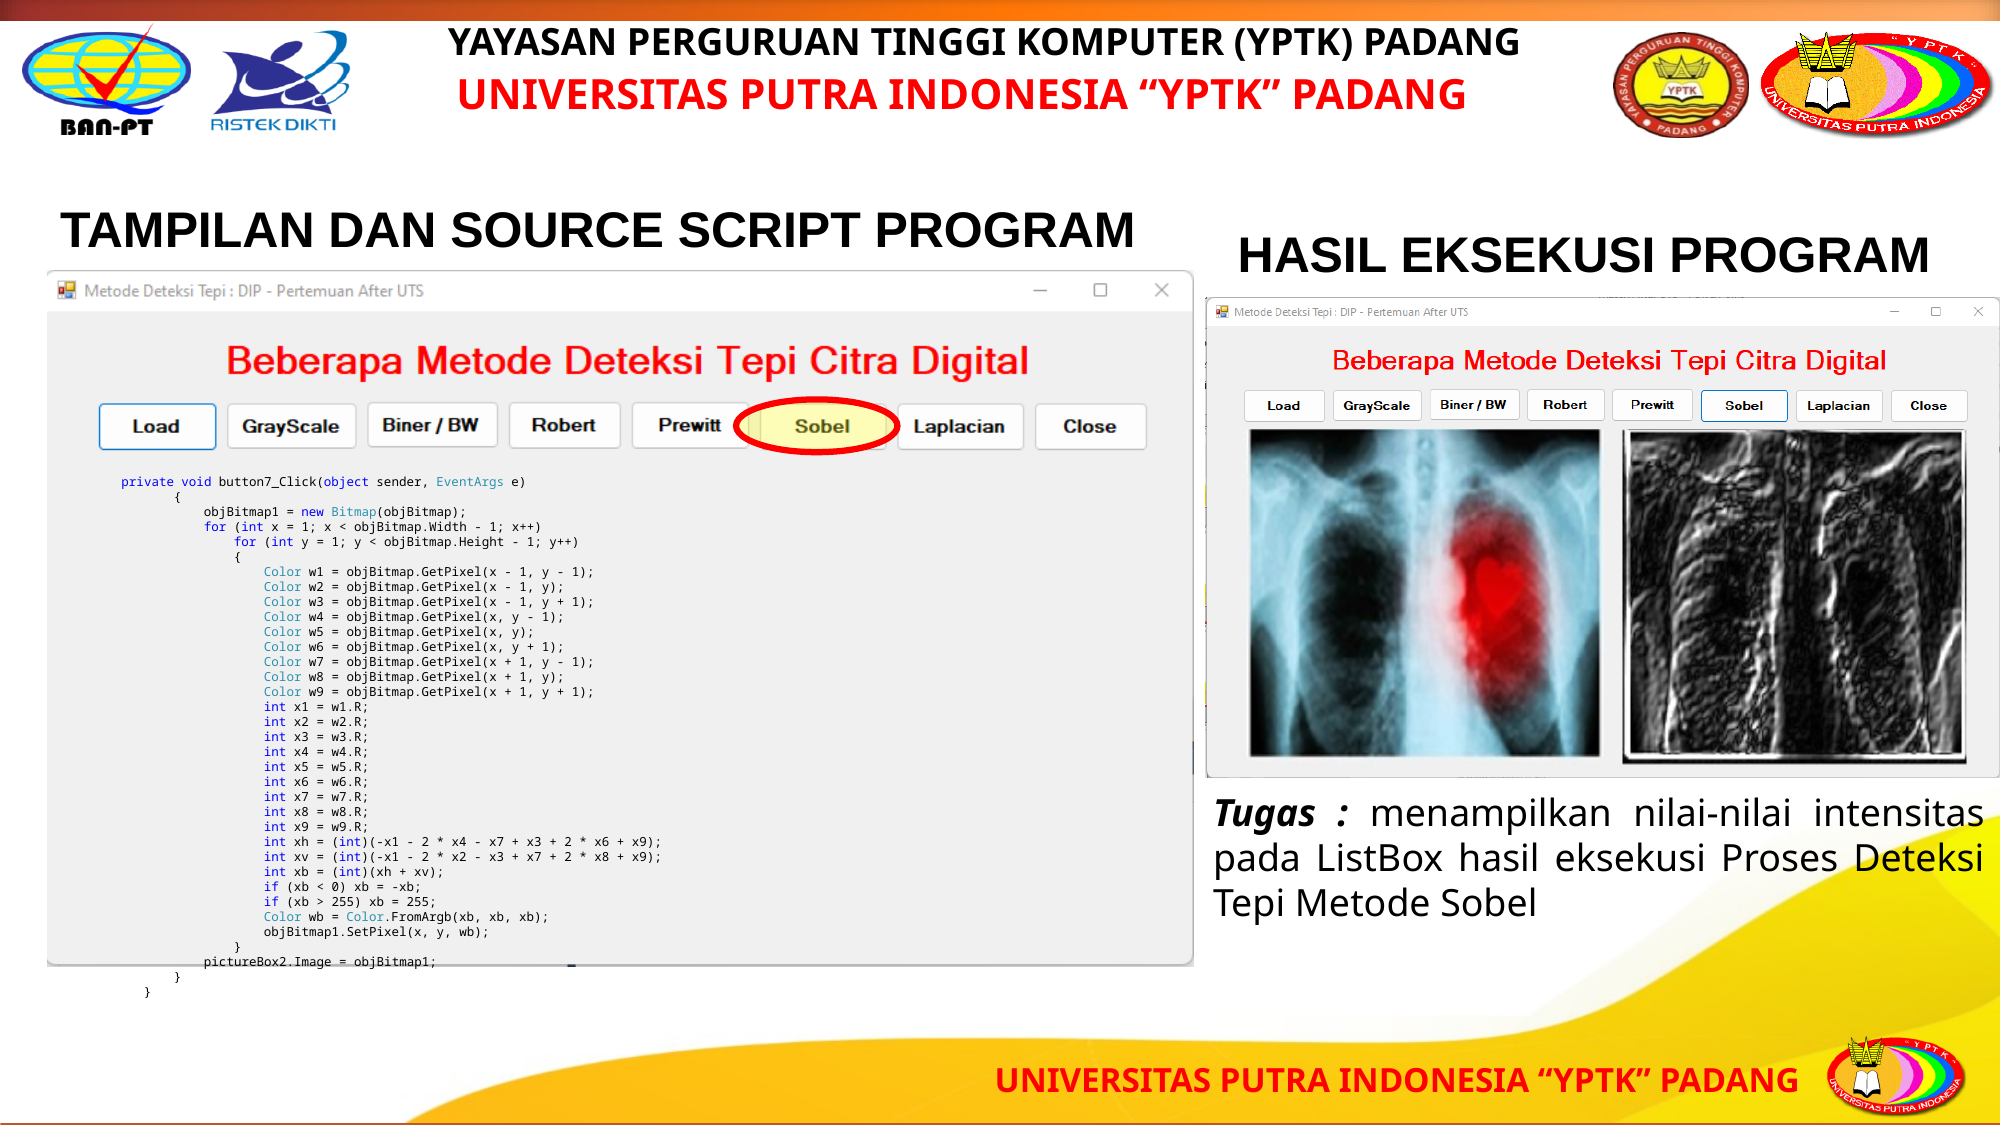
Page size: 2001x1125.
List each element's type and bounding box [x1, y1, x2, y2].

picture [1205, 297, 2000, 778]
text_box [0, 0, 2000, 1125]
picture [46, 269, 1195, 968]
